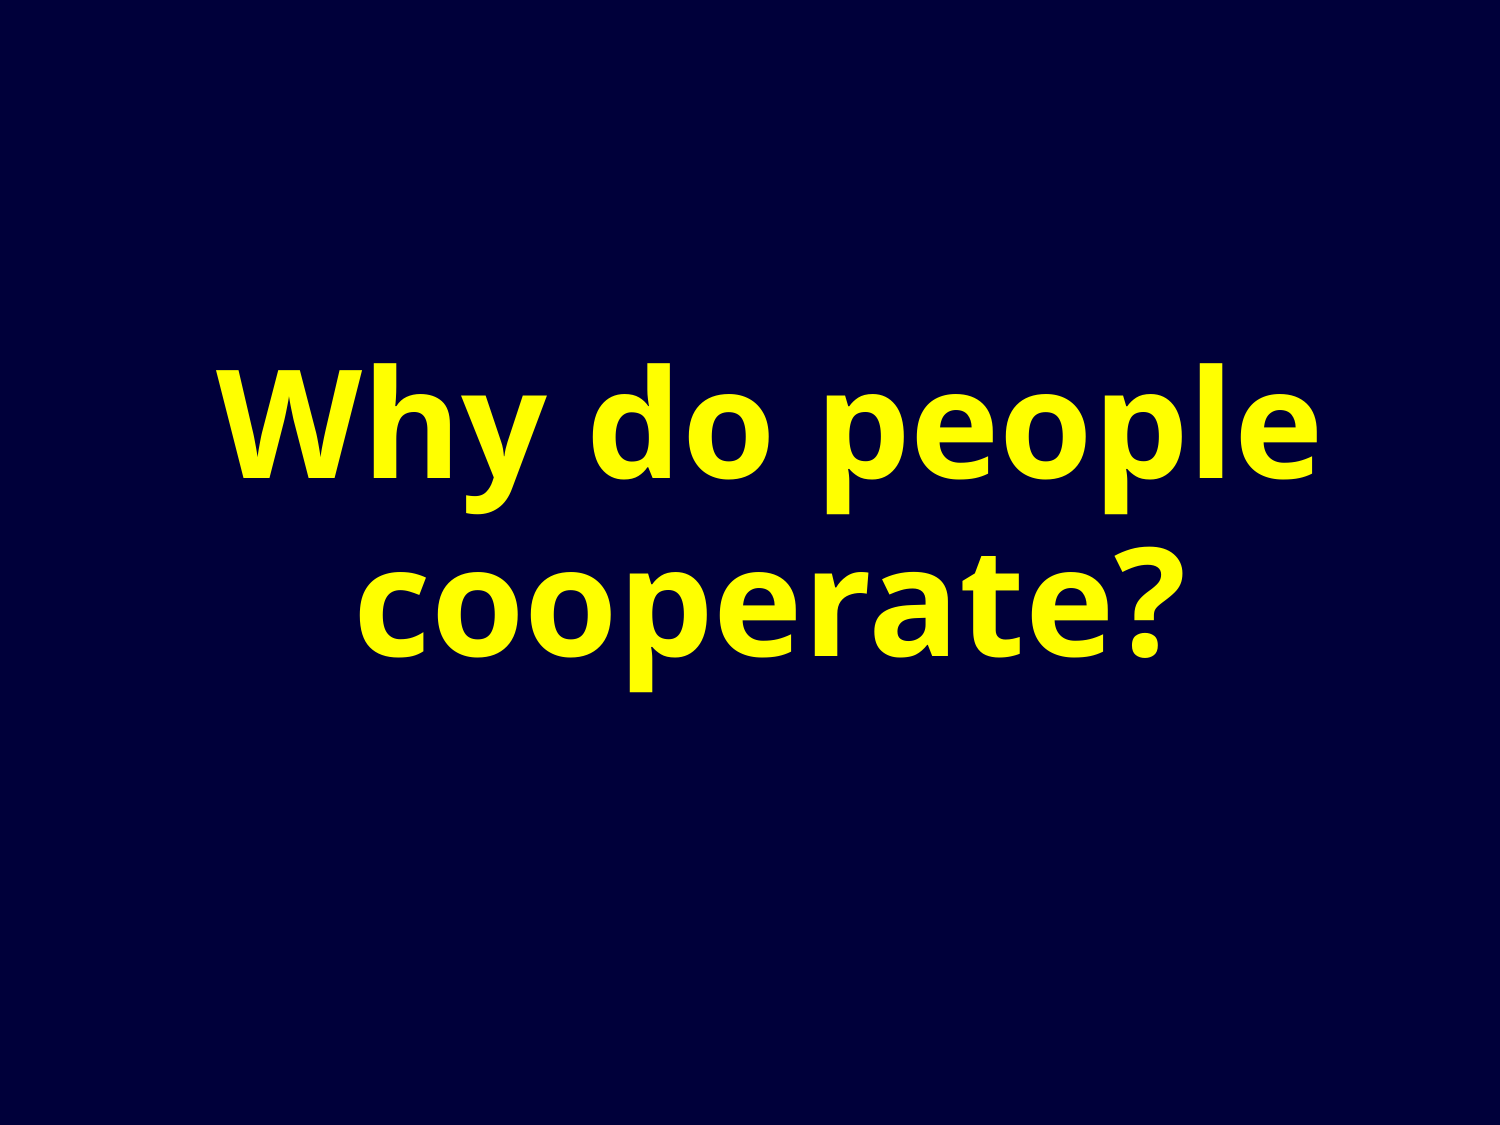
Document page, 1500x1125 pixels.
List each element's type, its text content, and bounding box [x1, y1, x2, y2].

text_box Why do people cooperate? [98, 328, 1443, 792]
